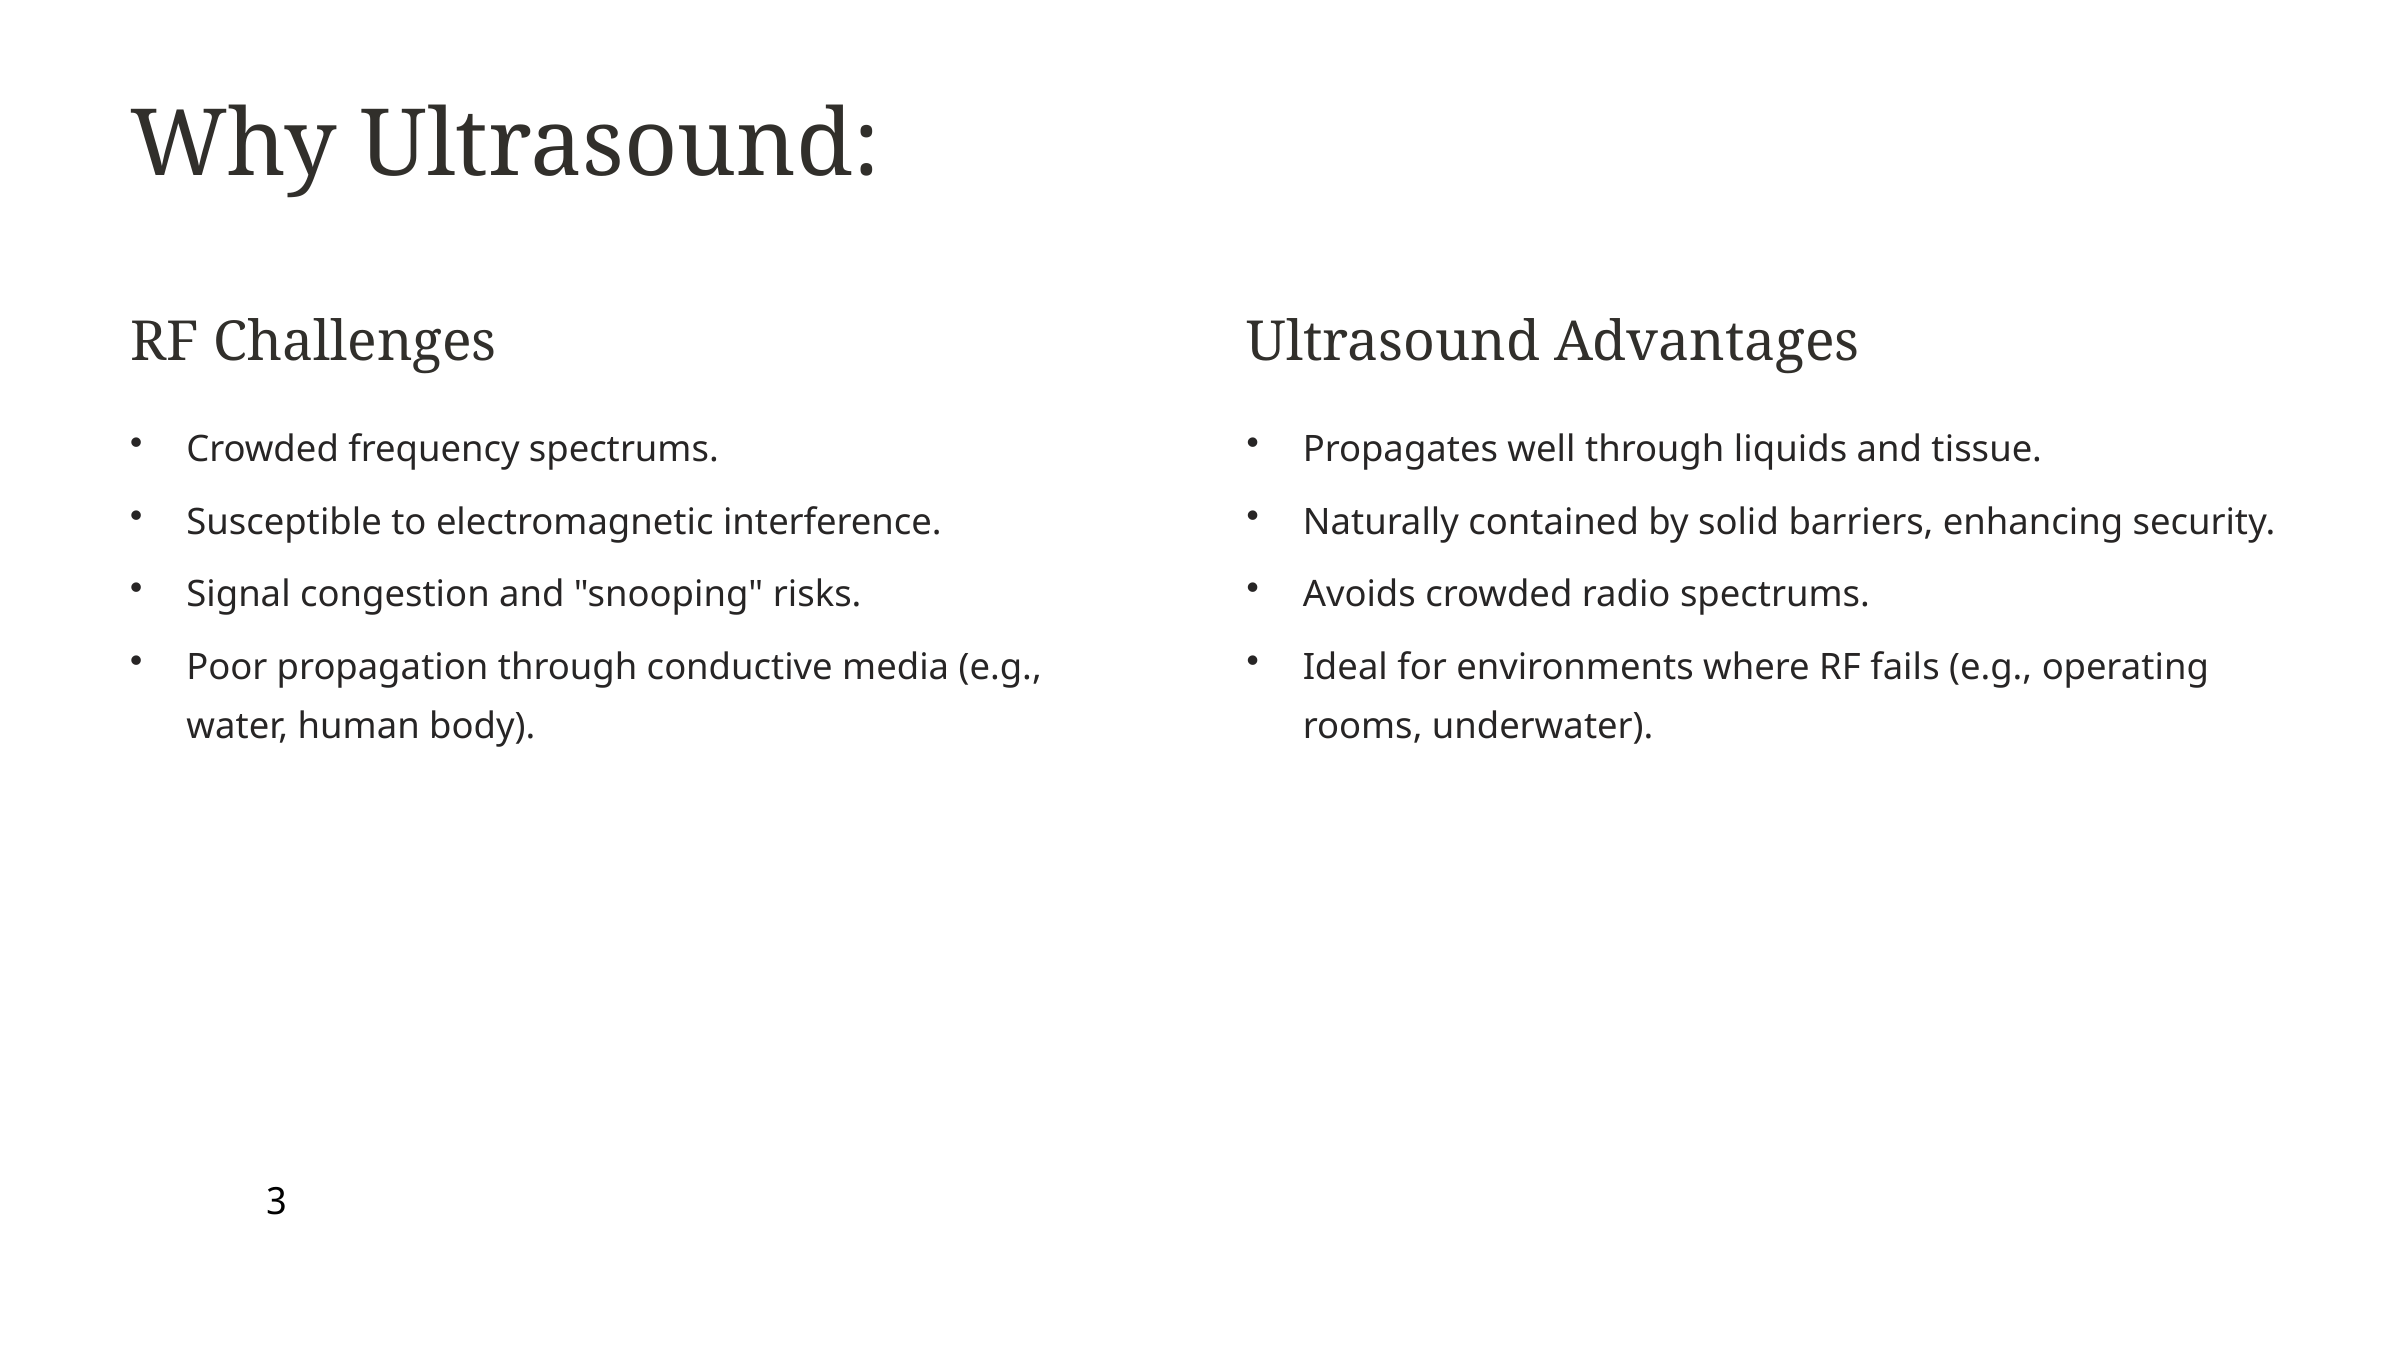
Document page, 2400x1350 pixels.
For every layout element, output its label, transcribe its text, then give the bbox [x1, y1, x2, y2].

text_box Poor propagation through conductive media (e.g., water, human body). [130, 627, 1155, 747]
text_box Crowded frequency spectrums. [130, 409, 1155, 469]
text_box RF Challenges [130, 302, 689, 373]
text_box Propagates well through liquids and tissue. [1246, 409, 2271, 469]
text_box Ideal for environments where RF fails (e.g., operating rooms, underwater). [1246, 627, 2271, 747]
text_box Signal congestion and "snooping" risks. [130, 554, 1155, 614]
text_box Susceptible to electromagnetic interference. [130, 482, 1155, 542]
text_box Naturally contained by solid barriers, enhancing security. [1246, 482, 2271, 542]
text_box Avoids crowded radio spectrums. [1246, 554, 2271, 614]
text_box Why Ultrasound: [130, 78, 1061, 195]
text_box Ultrasound Advantages [1246, 302, 1825, 373]
